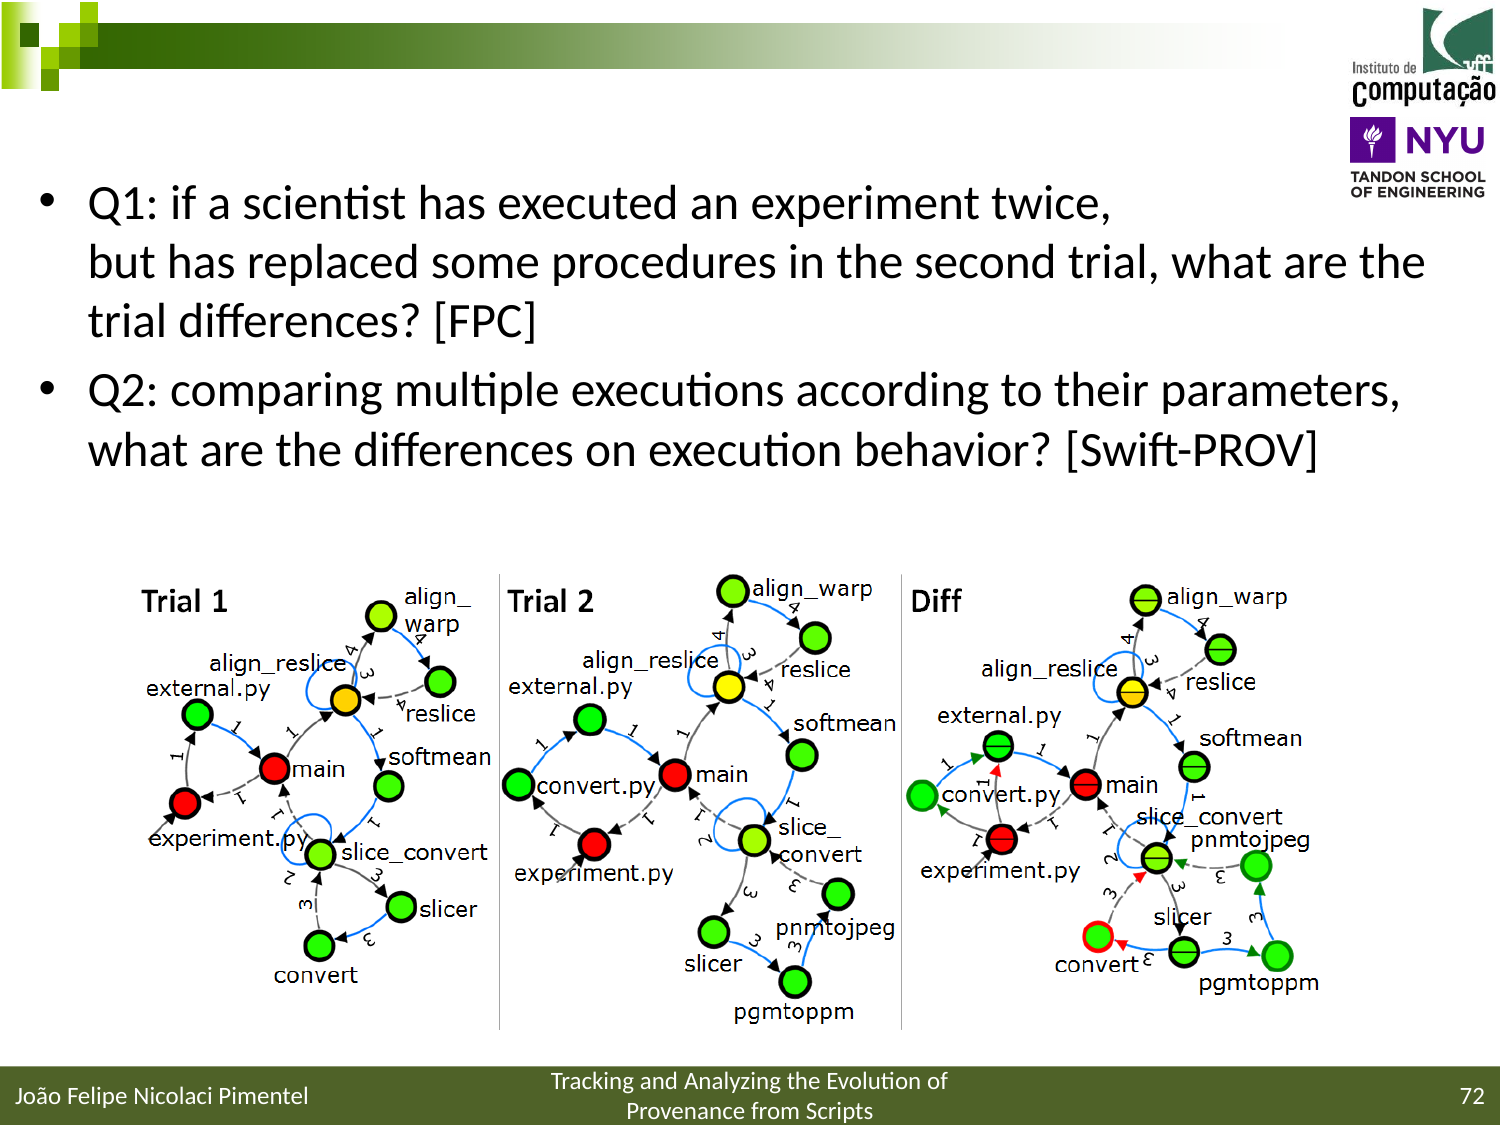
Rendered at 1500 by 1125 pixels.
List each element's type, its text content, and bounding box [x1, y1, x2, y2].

slide_number 72 [1149, 1065, 1500, 1125]
picture [133, 574, 1326, 1030]
list Q1: if a scientist has executed an experiment twice, but has replaced some procedures in the second trial, what are the trial differences? [FPC] Q2: comparing multiple executions according to their parameters, what are the differences on execution behavior? [Swift-PROV] Aa a [23, 162, 1477, 1055]
picture [1349, 117, 1486, 201]
slide_number João Felipe Nicolaci Pimentel [0, 1065, 350, 1125]
footer Tracking and Analyzing the Evolution of Provenance from Scripts [512, 1065, 988, 1125]
